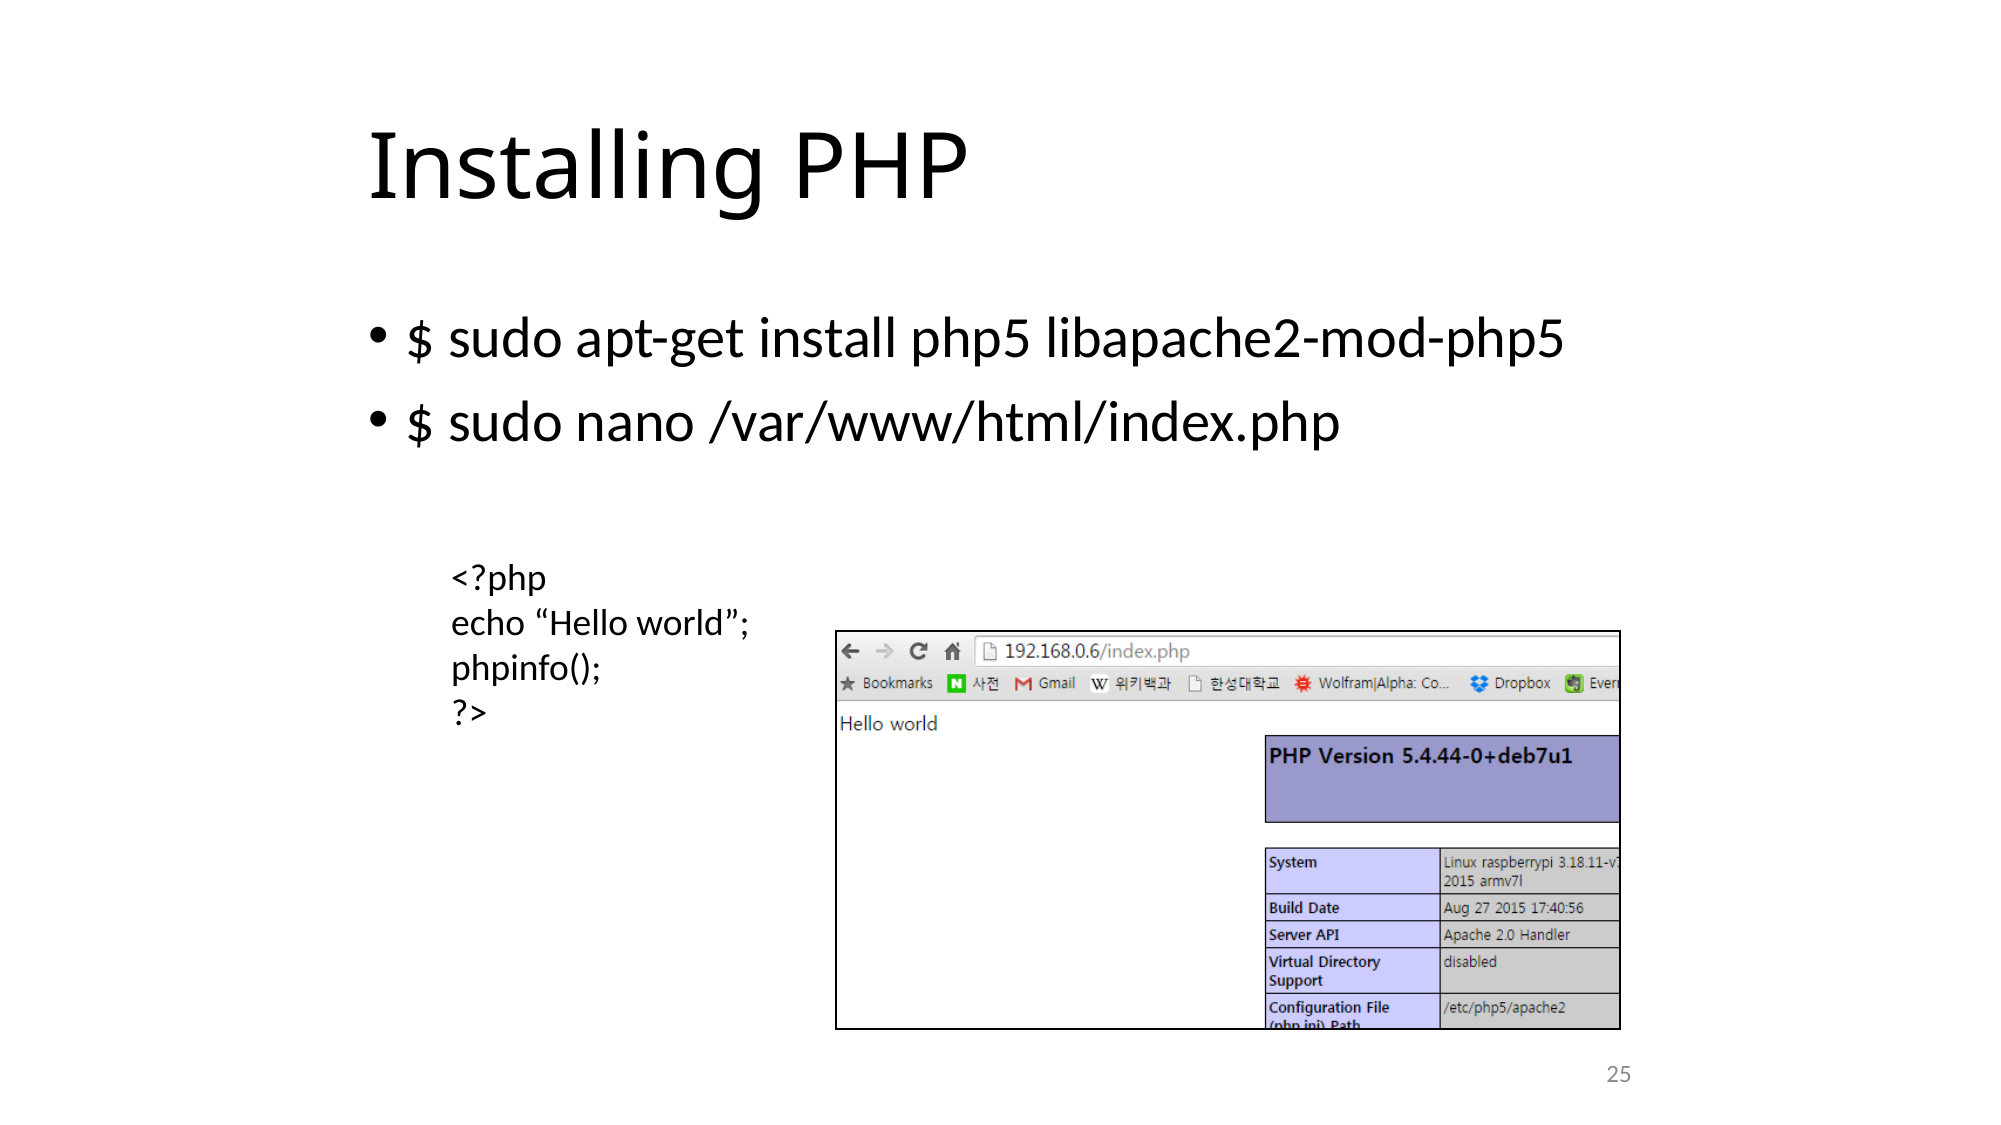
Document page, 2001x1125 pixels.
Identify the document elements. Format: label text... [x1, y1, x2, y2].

title Installing PHP [353, 59, 1647, 278]
slide_number 25 [1309, 1042, 1647, 1103]
picture [836, 632, 1619, 1029]
list $ sudo apt-get install php5 libapache2-mod-php5 $ sudo nano /var/www/html/index.php [353, 299, 1647, 1014]
text_box <?php echo “Hello world”; phpinfo(); ?> [436, 545, 770, 743]
